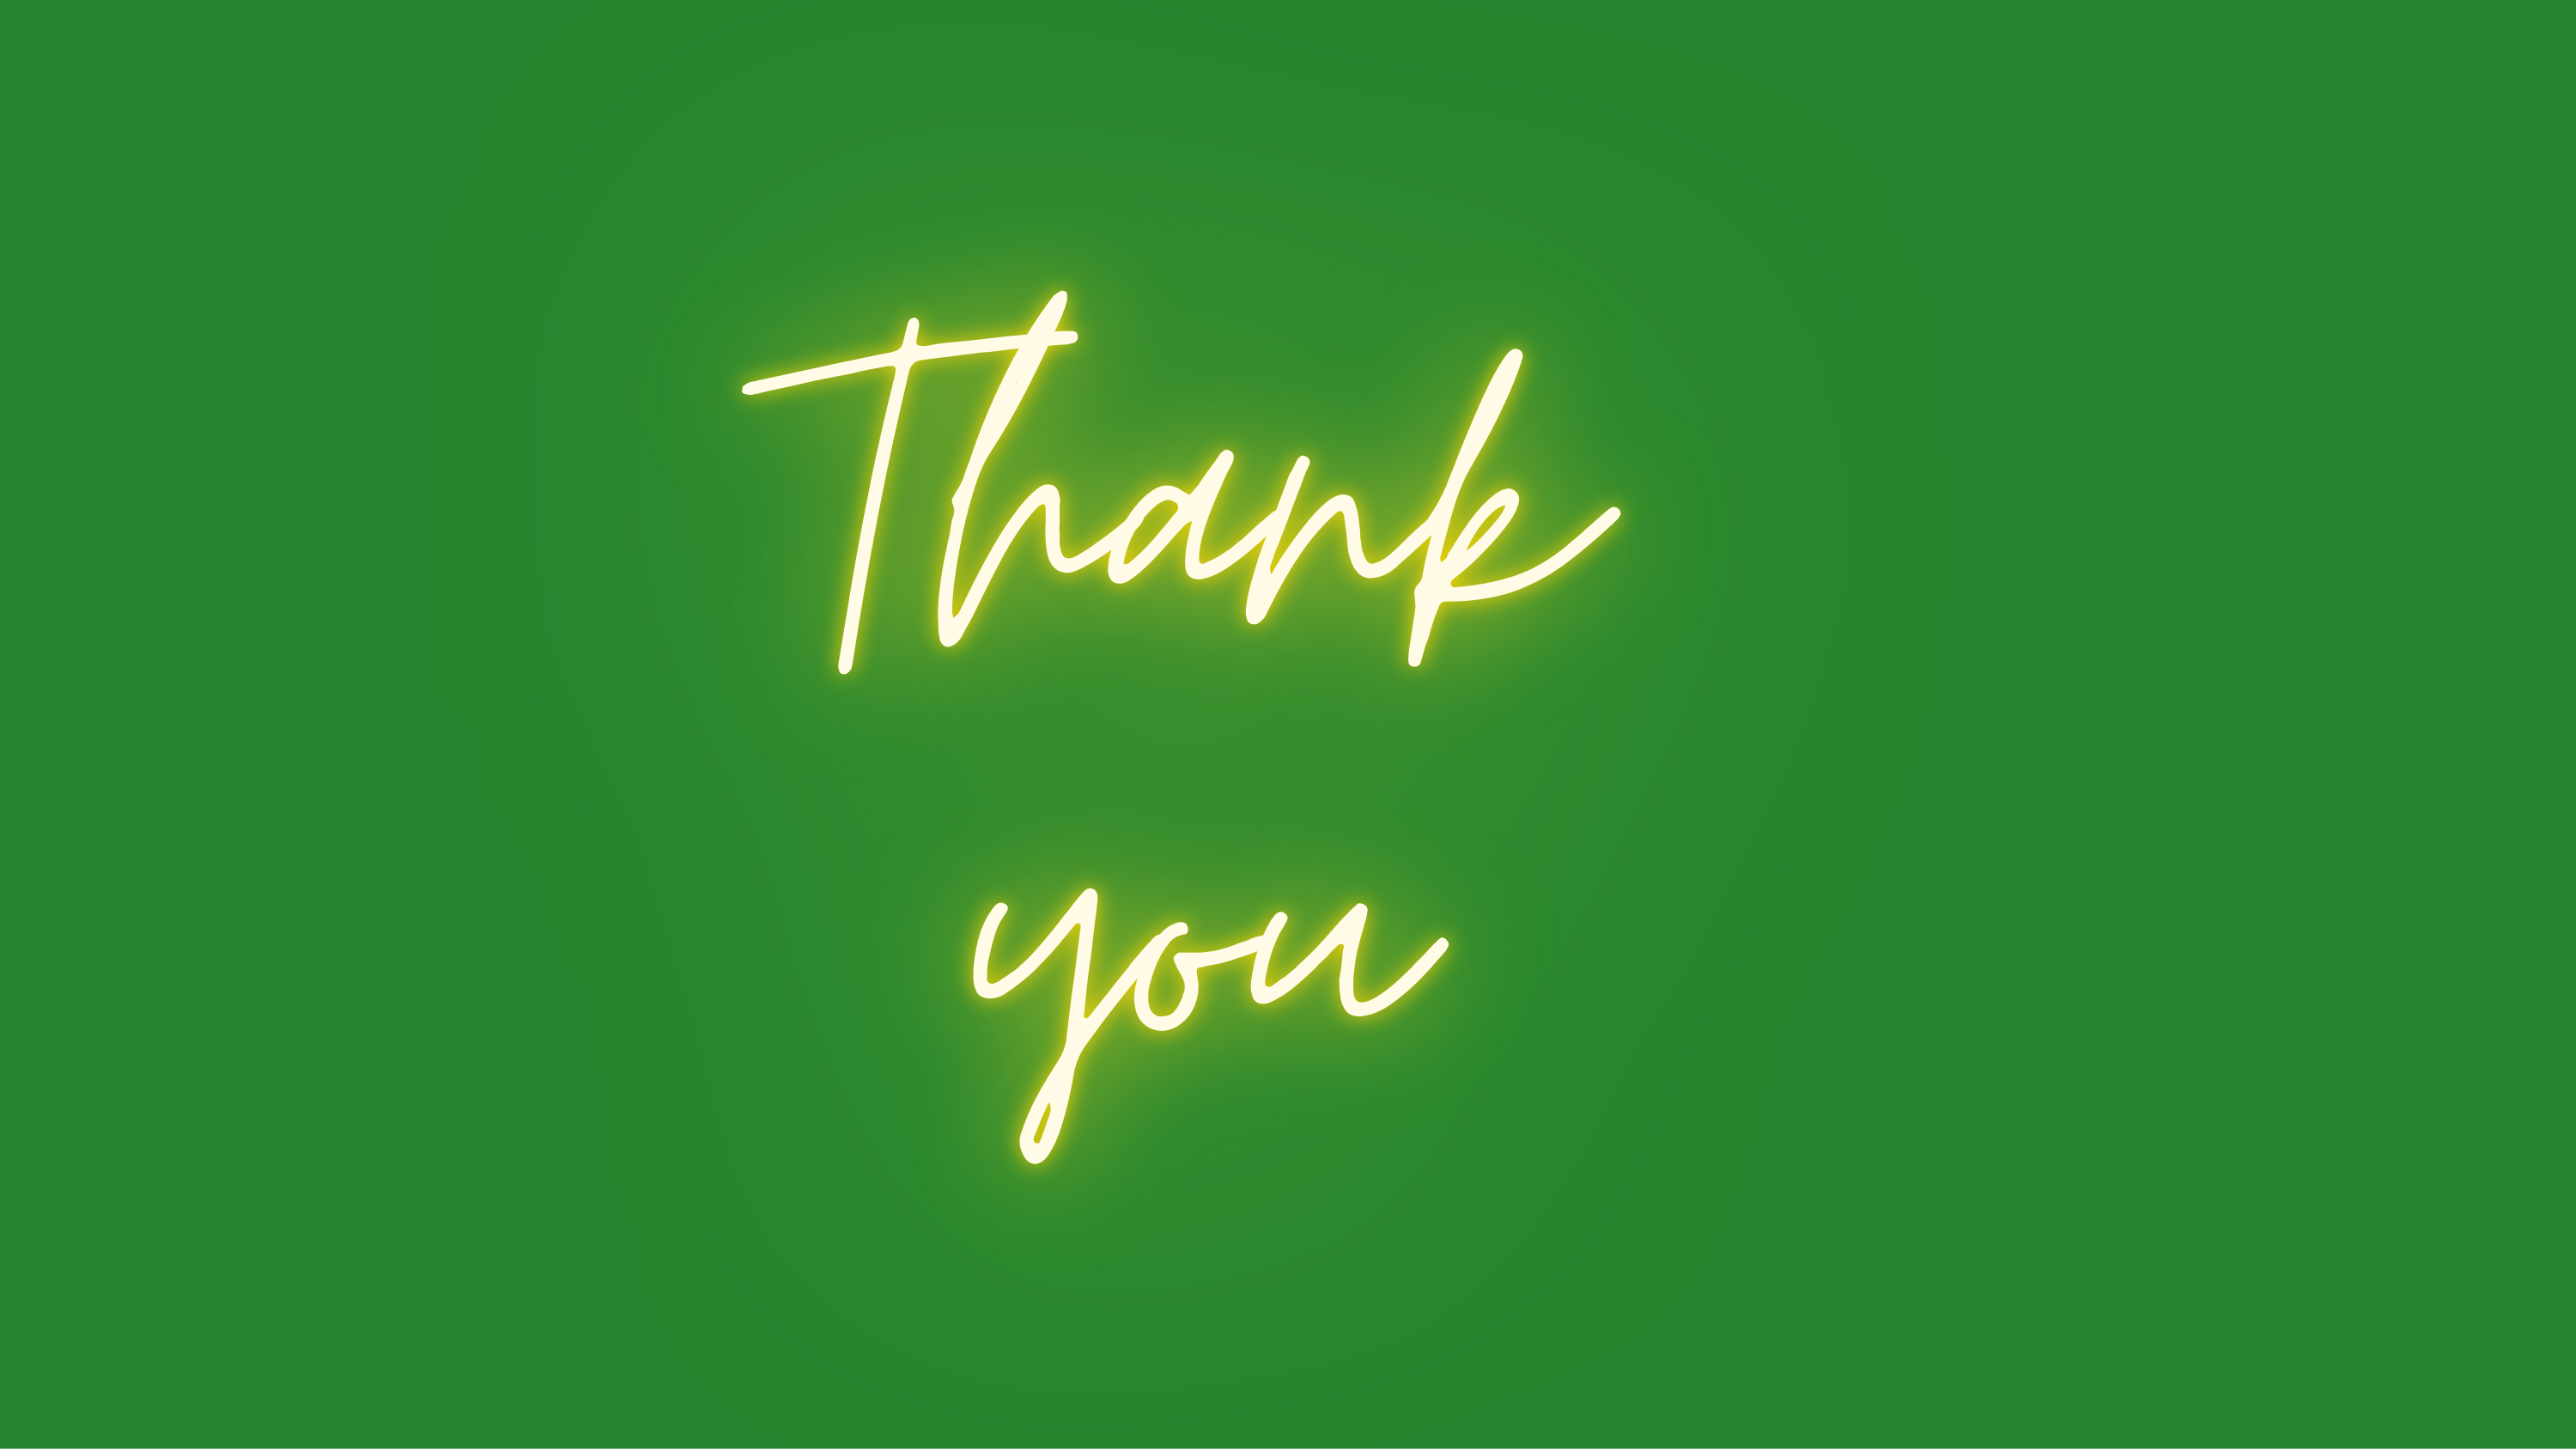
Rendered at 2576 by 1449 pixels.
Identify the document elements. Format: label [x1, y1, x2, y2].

picture [55, 0, 2312, 1449]
